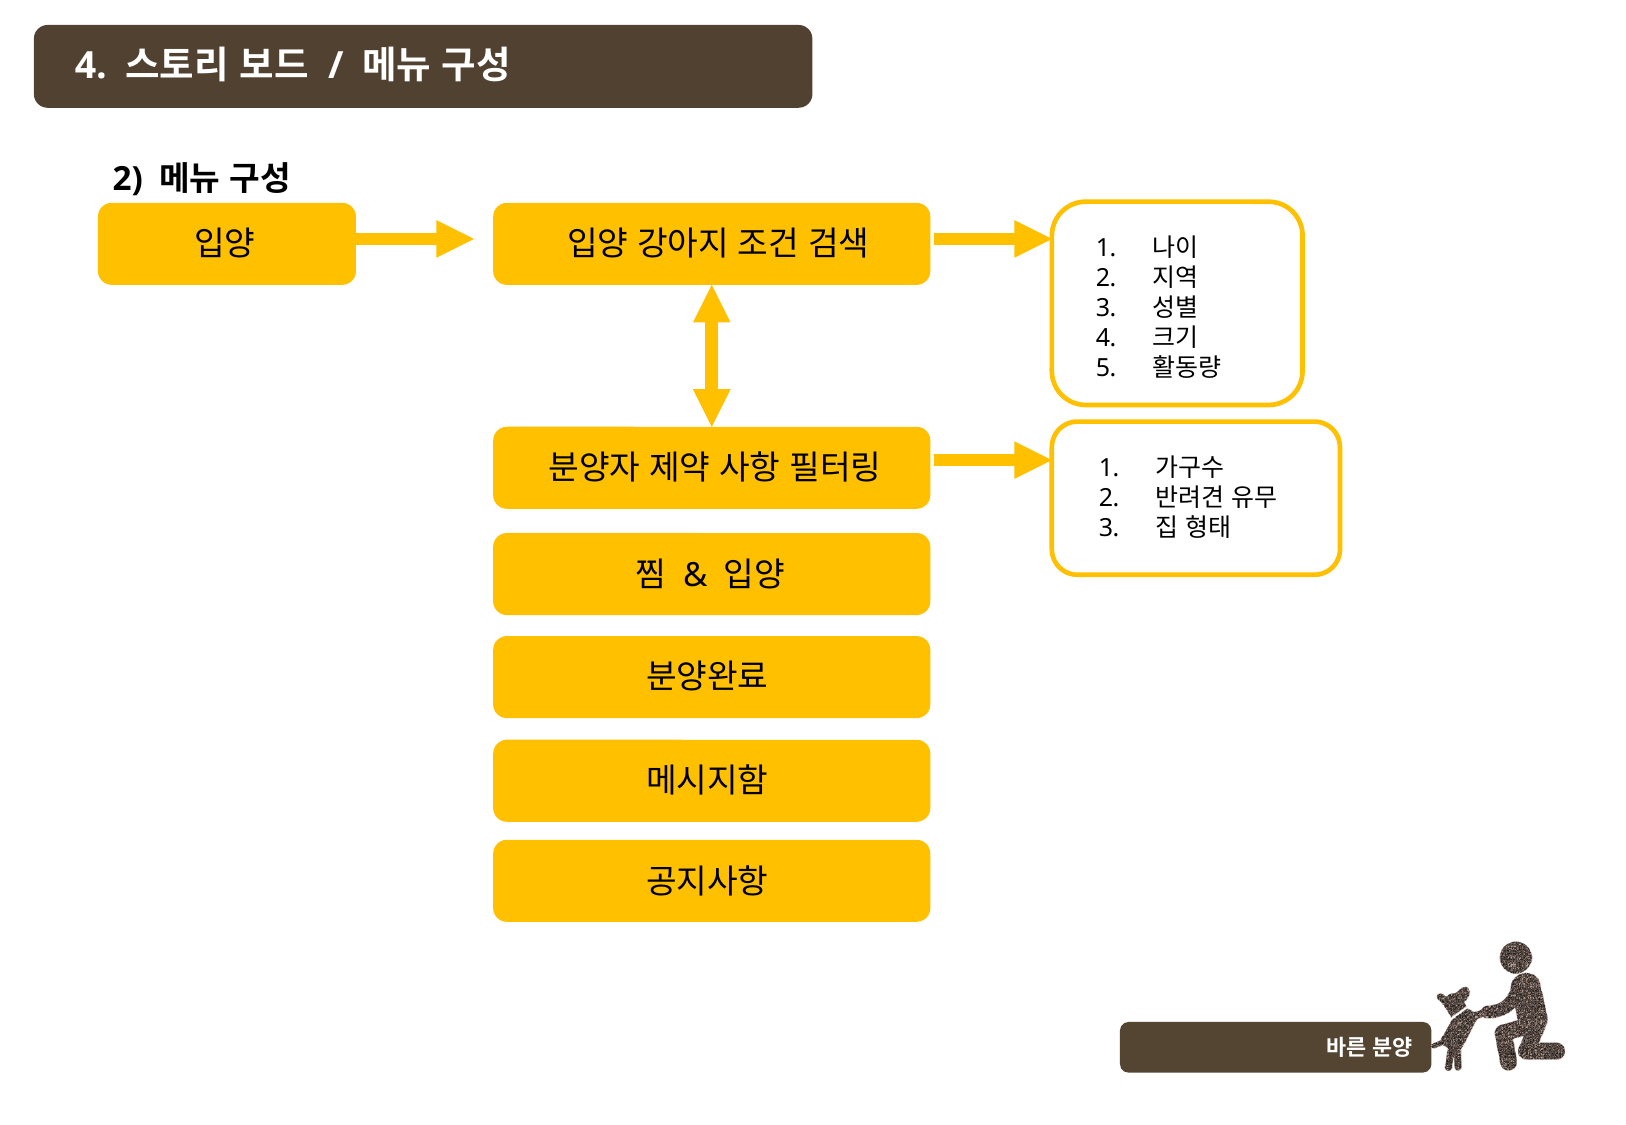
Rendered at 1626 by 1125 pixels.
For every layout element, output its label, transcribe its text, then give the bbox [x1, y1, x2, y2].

text_box [33, 24, 814, 109]
text_box 분양완료 [631, 648, 784, 703]
text_box 메시지함 [631, 752, 784, 807]
text_box [97, 202, 357, 286]
text_box 공지사항 [631, 852, 784, 908]
text_box [1051, 201, 1304, 406]
text_box 분양자 제약 사항 필터링 [533, 439, 897, 494]
text_box [492, 426, 931, 510]
text_box [492, 532, 931, 616]
text_box [492, 739, 931, 823]
text_box 2) 메뉴 구성 [97, 149, 306, 205]
text_box [492, 202, 931, 286]
text_box 나이 지역 성별 크기 활동량 [1081, 223, 1237, 389]
text_box [1051, 421, 1341, 576]
text_box 입양 [179, 215, 271, 270]
text_box 4. 스토리 보드 / 메뉴 구성 [60, 33, 526, 94]
text_box 찜 & 입양 [620, 545, 800, 600]
text_box [492, 635, 931, 719]
text_box 가구수 반려견 유무 집 형태 [1084, 443, 1293, 549]
text_box 입양 강아지 조건 검색 [552, 215, 885, 270]
text_box [492, 839, 931, 923]
